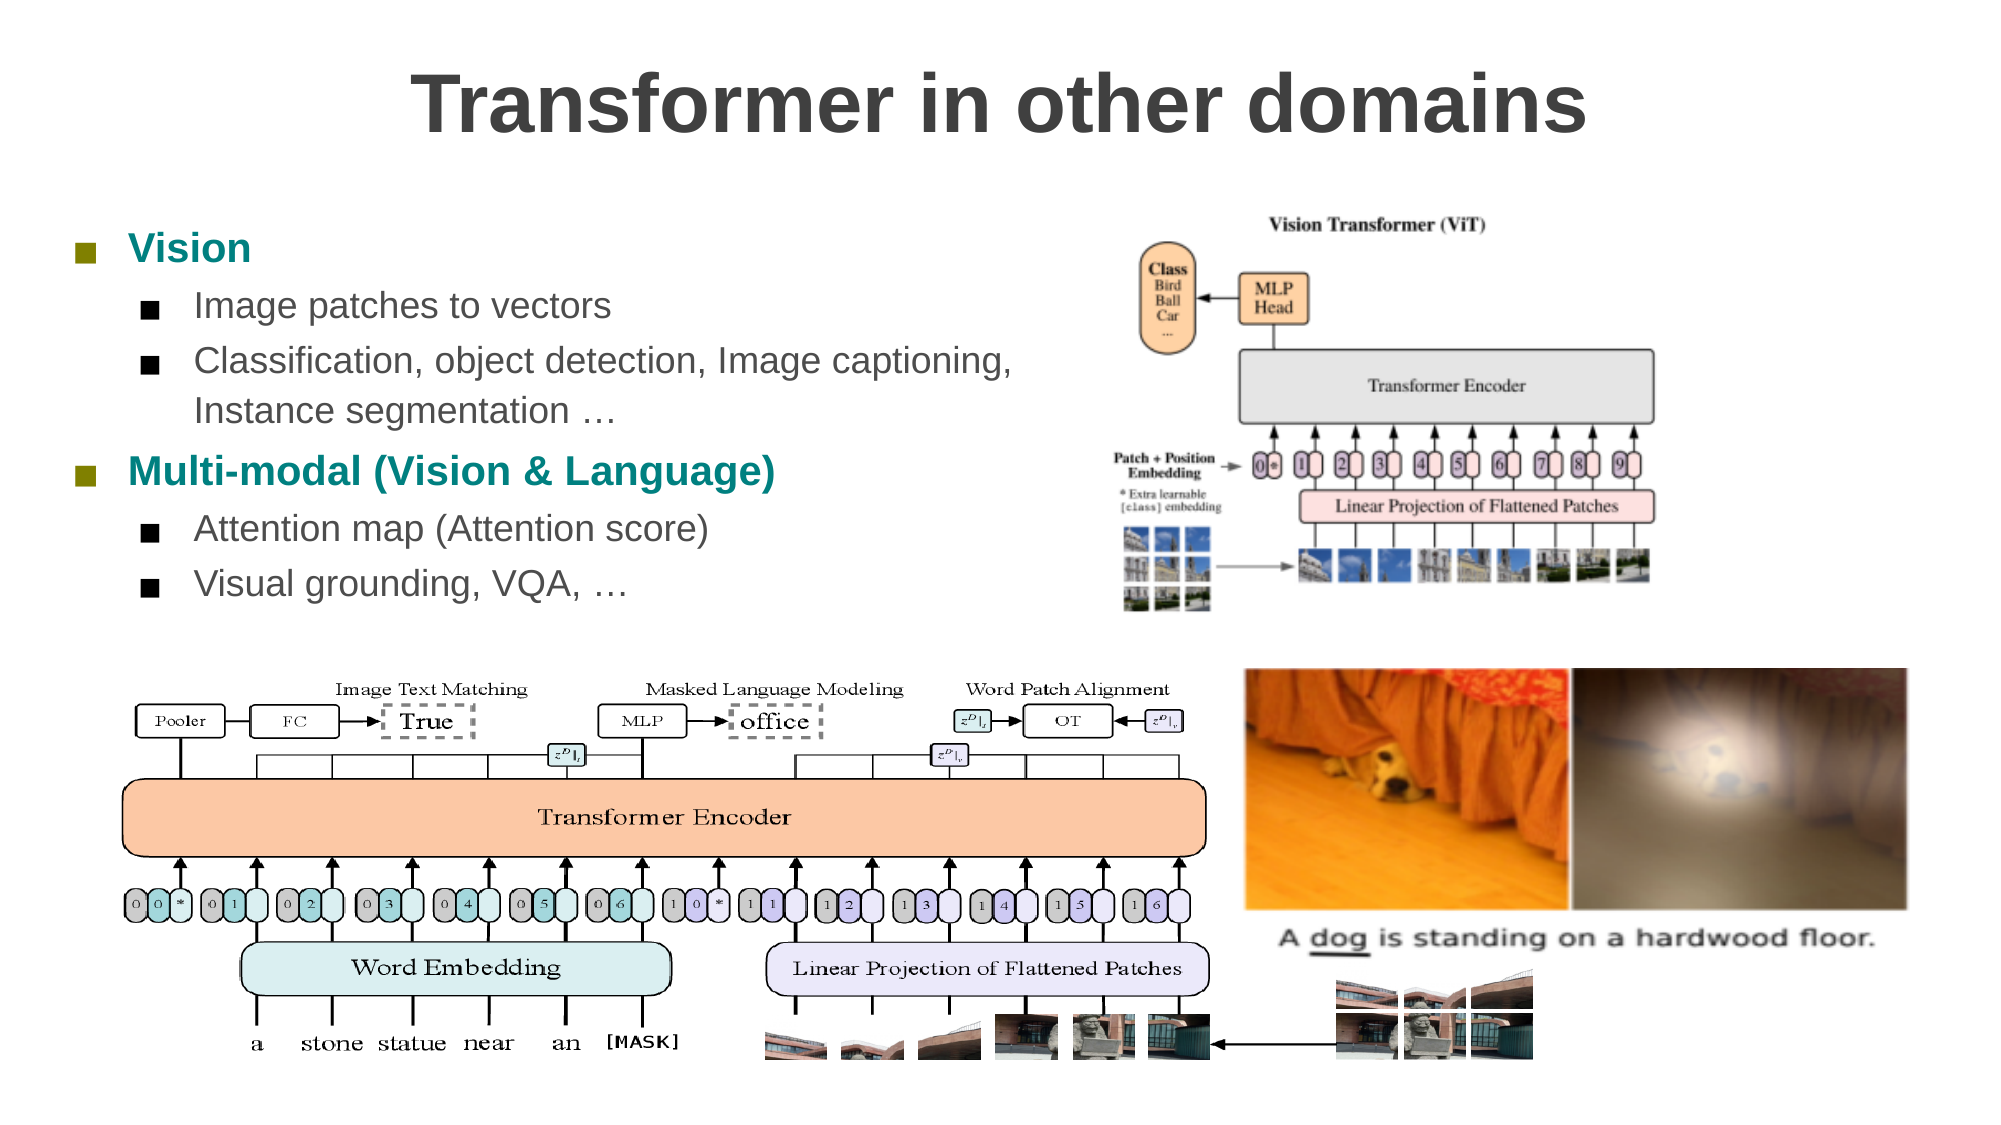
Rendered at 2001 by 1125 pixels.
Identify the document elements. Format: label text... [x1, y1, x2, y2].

picture [1073, 178, 1684, 643]
title Transformer in other domains [223, 19, 1777, 180]
picture [83, 668, 1914, 1061]
list Vision Image patches to vectors Classification, object detection, Image captioning, Instance segmentation … Multi-modal (Vision & Language) Attention map (Attention score) Visual grounding, VQA, … [56, 208, 1033, 1035]
